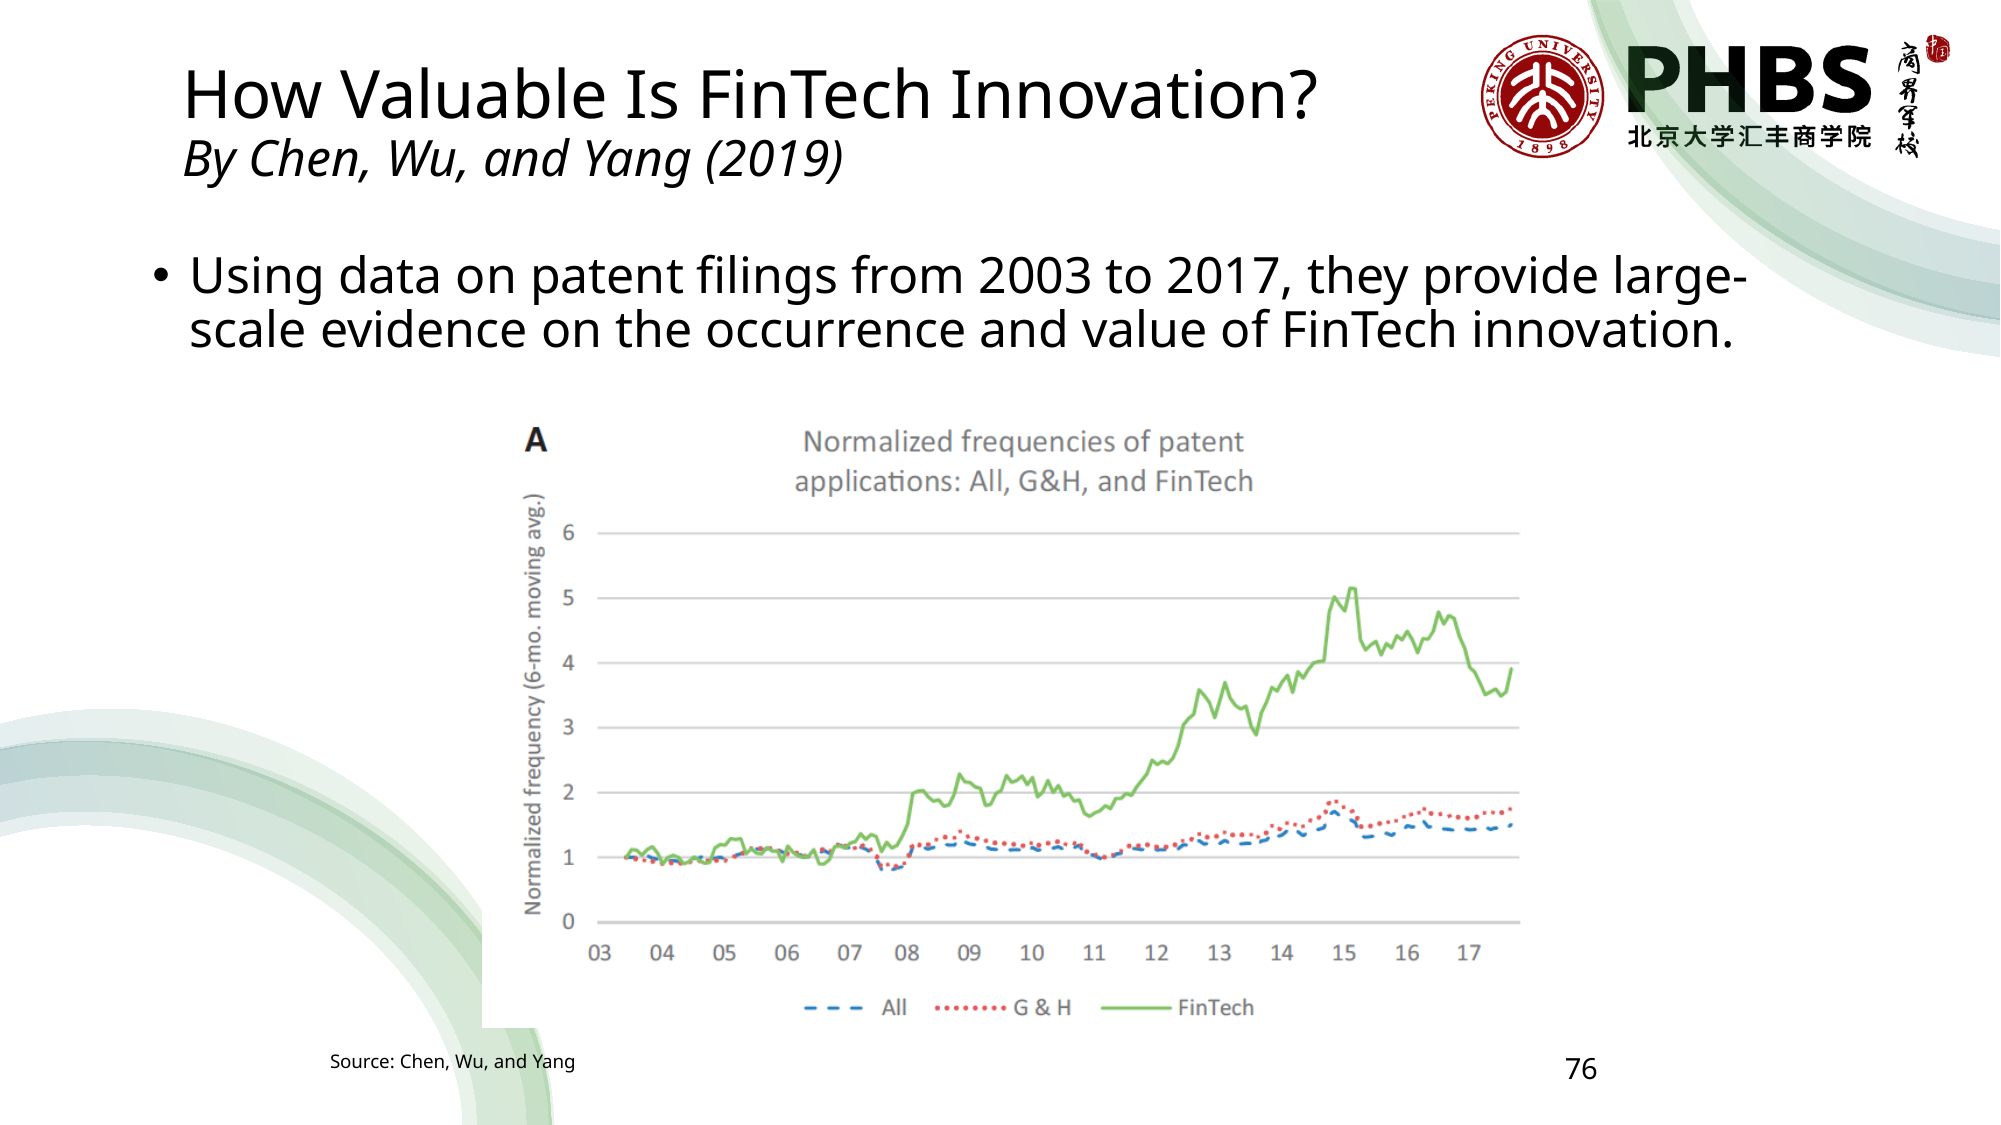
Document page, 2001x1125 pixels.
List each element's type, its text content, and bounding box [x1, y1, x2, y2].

text_box Source: Chen, Wu, and Yang [315, 1042, 619, 1080]
list Using data on patent filings from 2003 to 2017, they provide large-scale evidence on the occurrence and value of FinTech innovation. [137, 243, 1863, 1014]
picture [1458, 0, 1606, 53]
picture [1625, 0, 2000, 185]
title How Valuable Is FinTech Innovation? By Chen, Wu, and Yang (2019) [167, 53, 1744, 243]
picture [482, 397, 1588, 1029]
slide_number 76 [1550, 1042, 2000, 1103]
